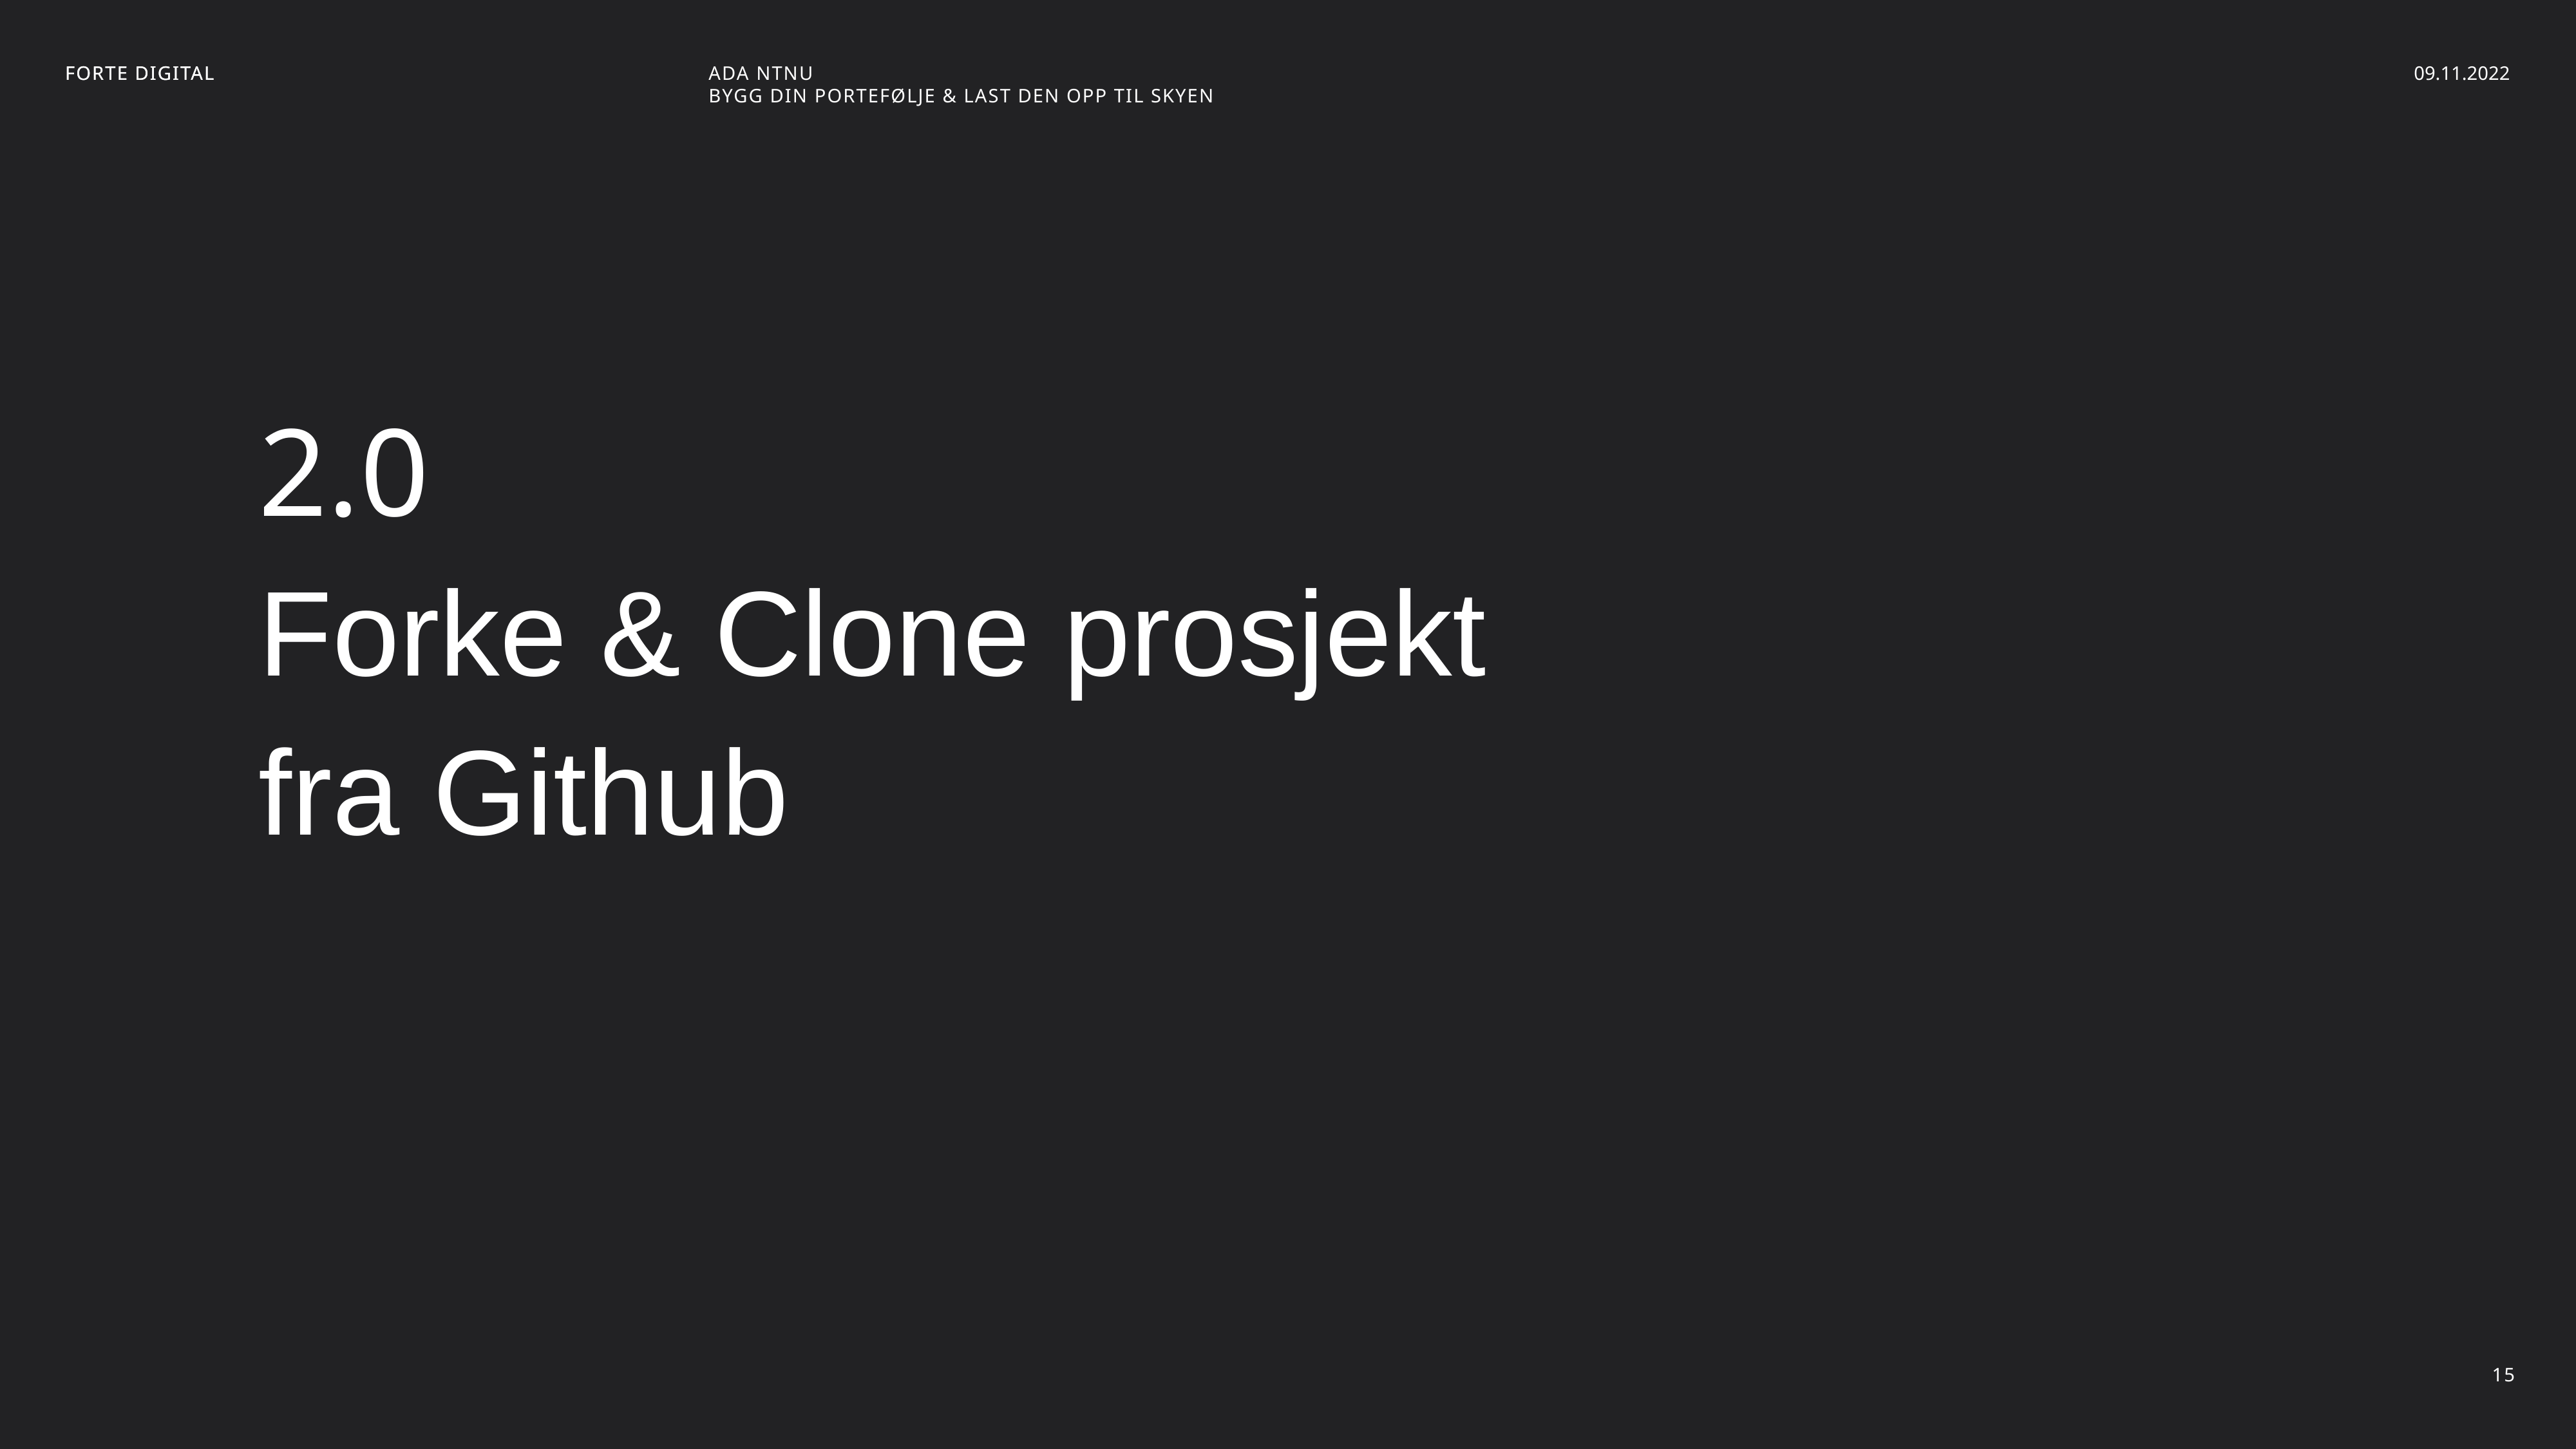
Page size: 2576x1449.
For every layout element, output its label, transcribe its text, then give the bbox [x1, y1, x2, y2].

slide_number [2393, 61, 2510, 83]
list ADA NTNU Bygg din portefølje & Last den opp til skyen [708, 61, 1812, 108]
text_box FORTE DIGITAL [64, 61, 395, 84]
list 2.0 Forke & Clone prosjekt fra Github [258, 381, 1931, 1200]
slide_number 15 [1913, 1310, 2515, 1389]
